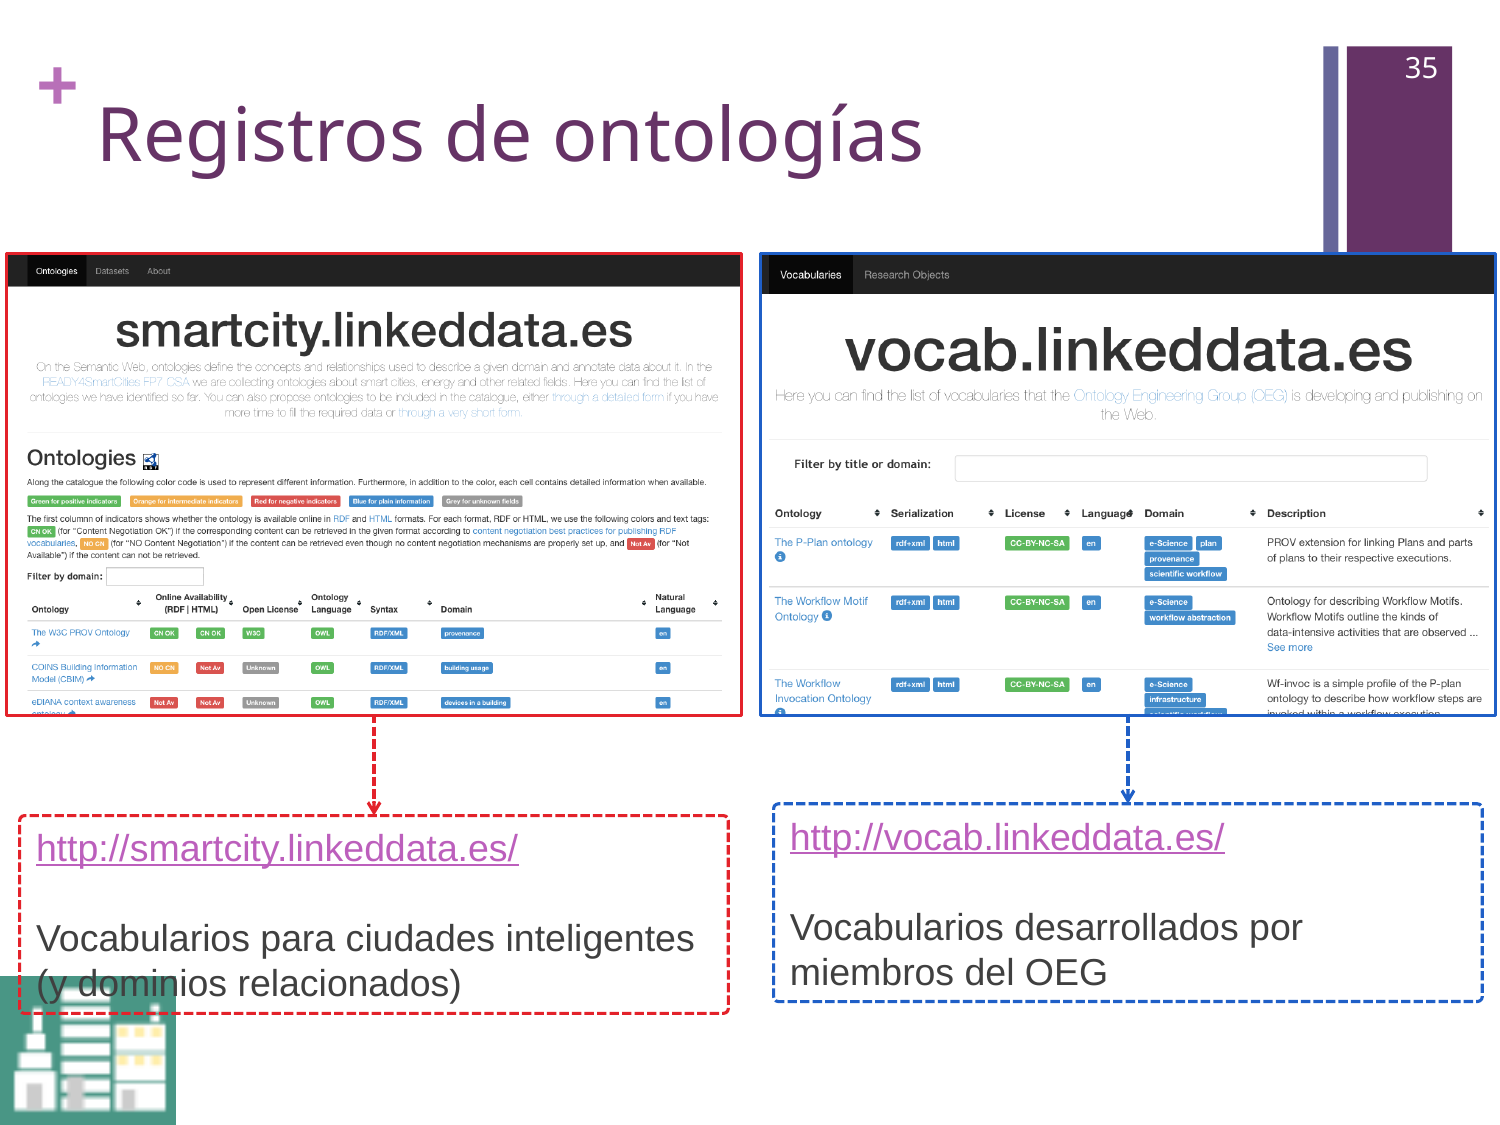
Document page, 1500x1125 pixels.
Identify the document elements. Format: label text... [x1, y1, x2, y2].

picture [761, 254, 1495, 715]
title Registros de ontologías [81, 79, 1322, 263]
text_box http://vocab.linkeddata.es/ Vocabularios desarrollados por miembros del OEG [771, 801, 1485, 1004]
slide_number 35 [1362, 39, 1454, 100]
text_box http://smartcity.linkeddata.es/ Vocabularios para ciudades inteligentes (y dominios relacionados) [17, 813, 731, 1016]
picture [7, 254, 741, 715]
picture [0, 976, 219, 1125]
